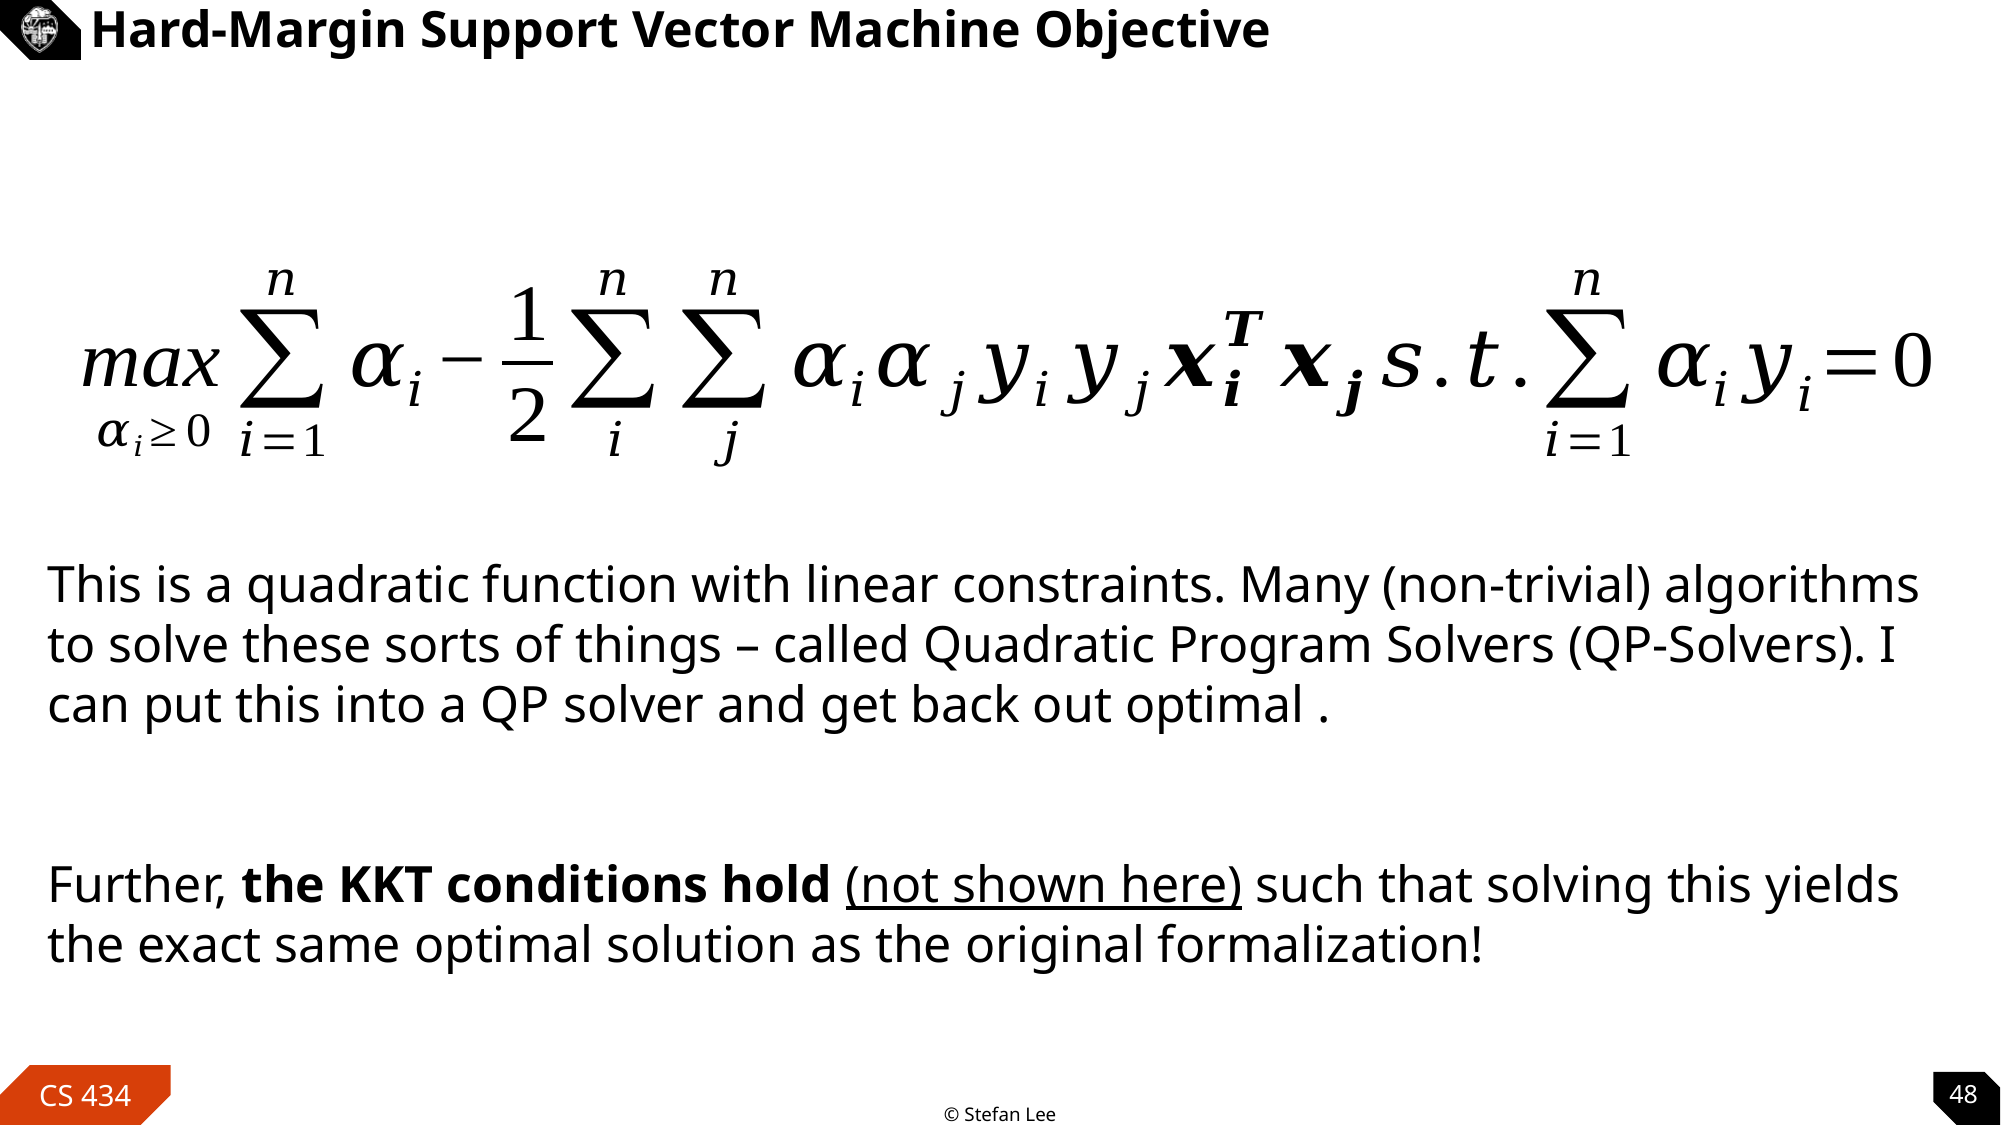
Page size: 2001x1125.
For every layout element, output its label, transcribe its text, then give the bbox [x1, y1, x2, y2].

title Hard-Margin Support Vector Machine Objective [0, 1, 1699, 61]
slide_number 48 [1933, 1071, 1994, 1119]
